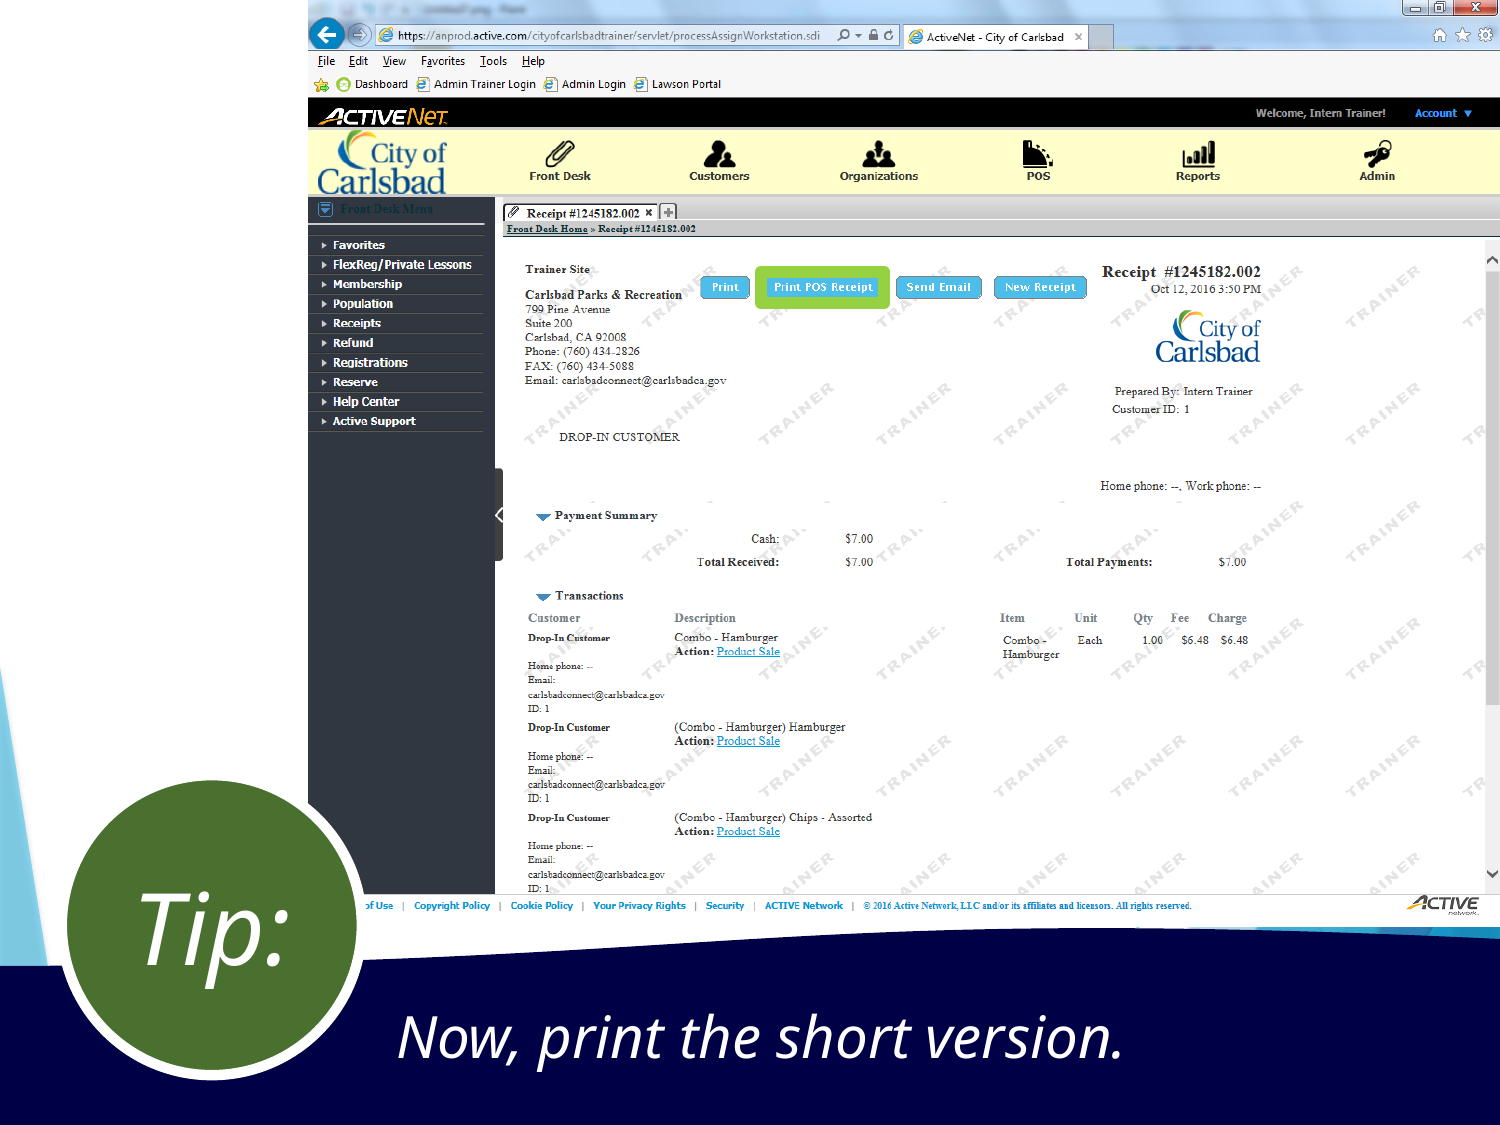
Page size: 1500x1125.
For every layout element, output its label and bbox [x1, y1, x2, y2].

text_box [0, 774, 1500, 1125]
picture [308, 0, 1500, 774]
